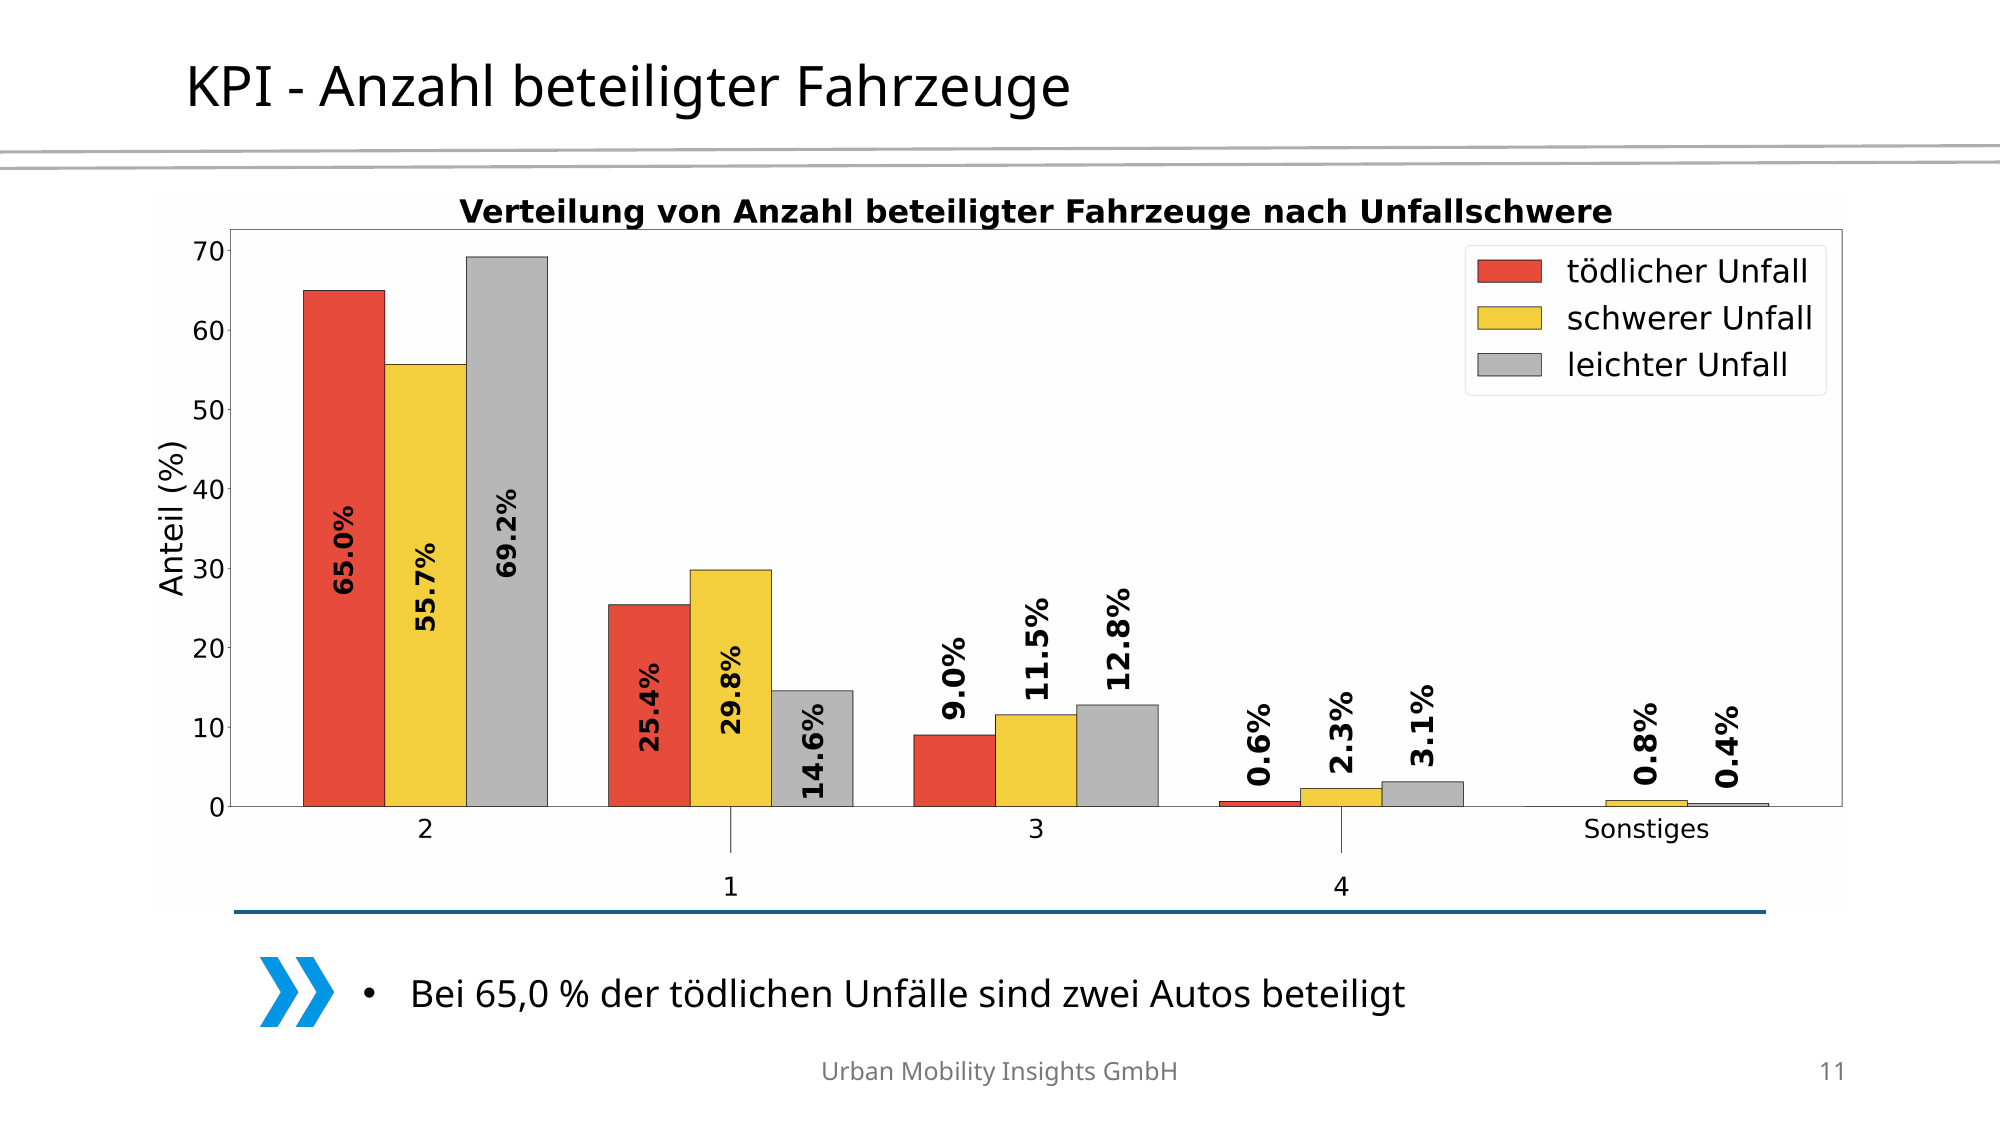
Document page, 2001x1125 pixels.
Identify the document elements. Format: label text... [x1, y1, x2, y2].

picture [260, 957, 335, 1028]
slide_number 11 [1412, 1042, 1863, 1103]
footer Urban Mobility Insights GmbH [662, 1042, 1338, 1103]
text_box Bei 65,0 % der tödlichen Unfälle sind zwei Autos beteiligt [348, 962, 1652, 1023]
title KPI - Anzahl beteiligter Fahrzeuge [170, 50, 1799, 127]
picture [153, 192, 1847, 906]
